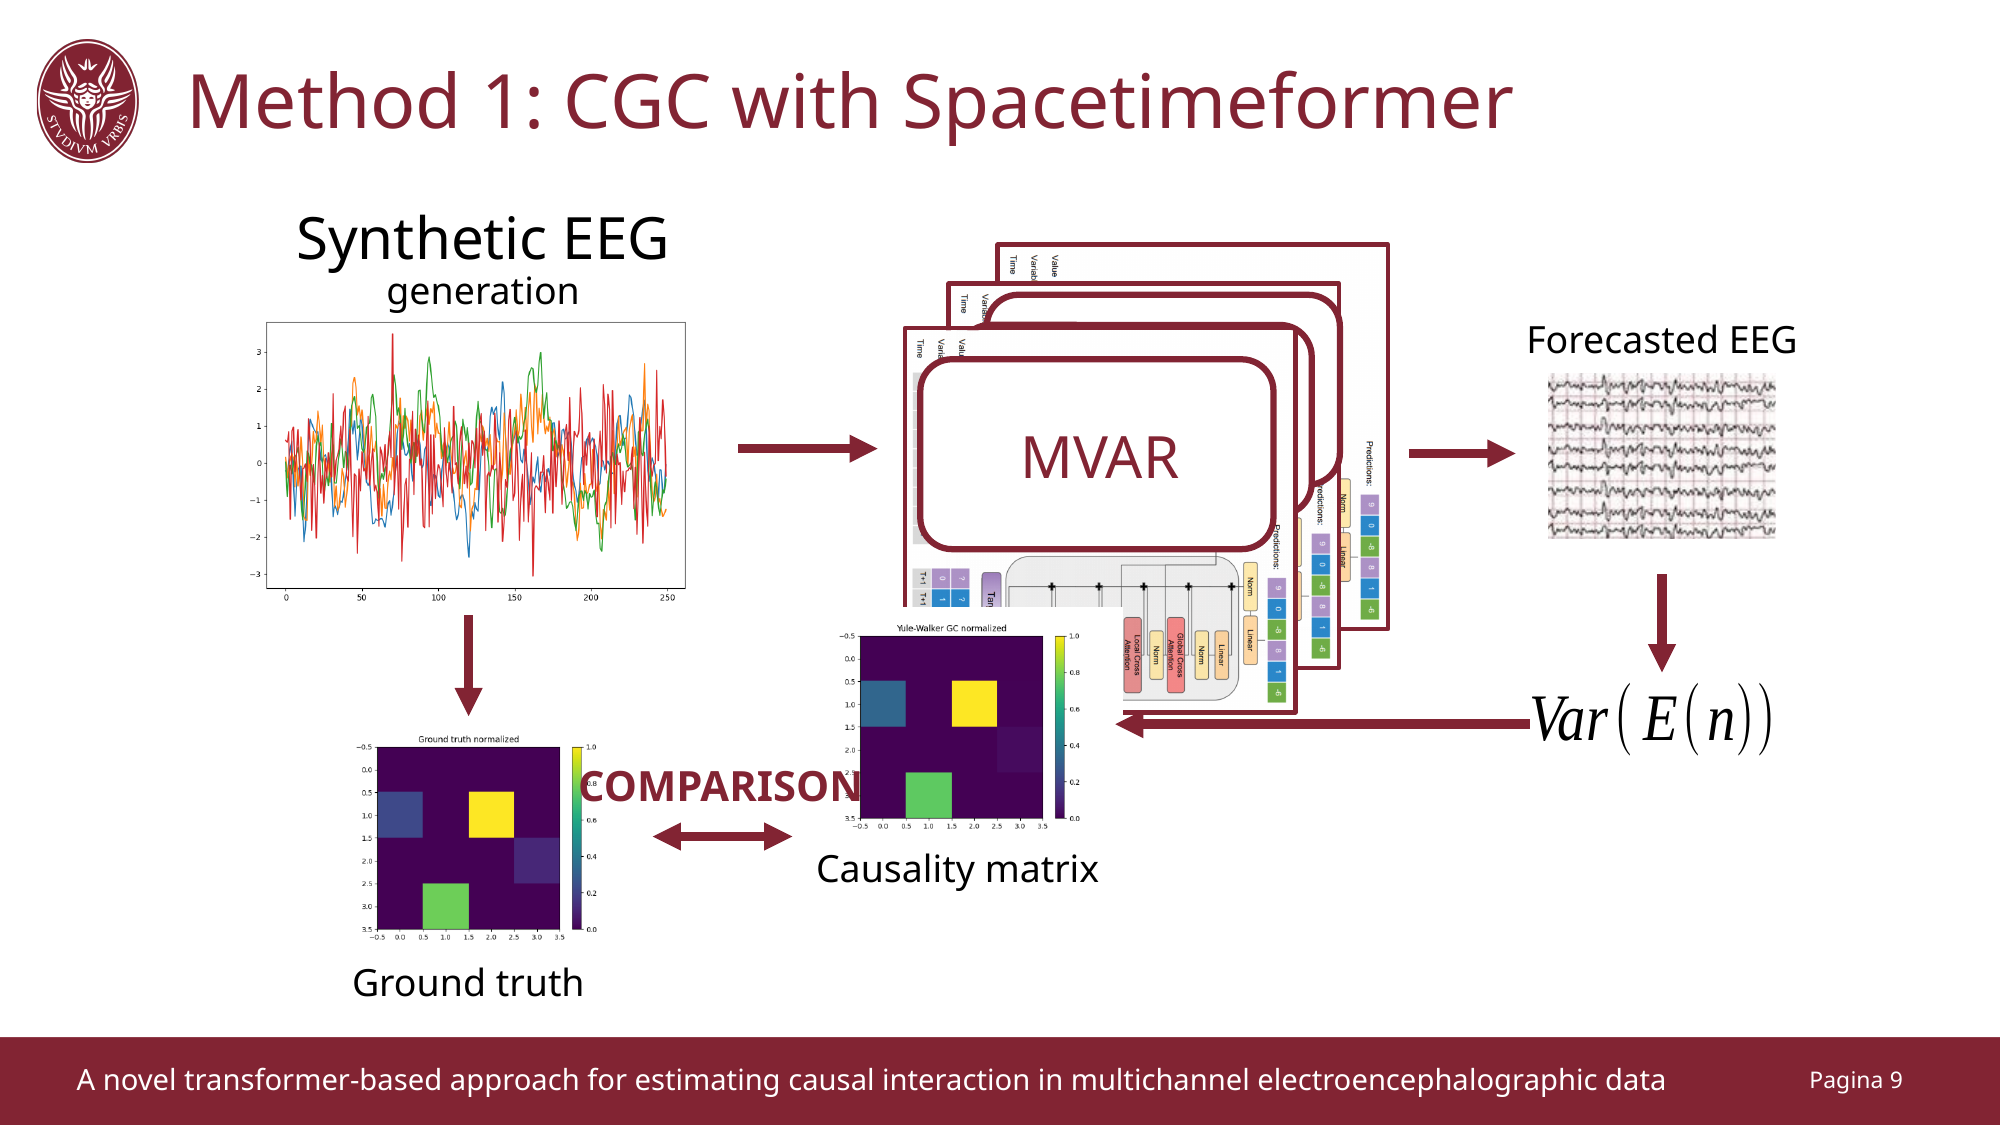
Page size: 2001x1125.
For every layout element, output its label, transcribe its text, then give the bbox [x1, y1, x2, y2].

text_box Synthetic EEG generation [246, 201, 721, 280]
text_box Ground truth [320, 957, 617, 1012]
picture [324, 718, 640, 956]
text_box COMPARISON [640, 757, 800, 853]
picture [36, 39, 141, 163]
picture [952, 244, 1385, 295]
title Method 1: CGC with Spacetimeformer [171, 46, 1559, 156]
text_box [800, 295, 1820, 891]
picture [199, 280, 738, 627]
